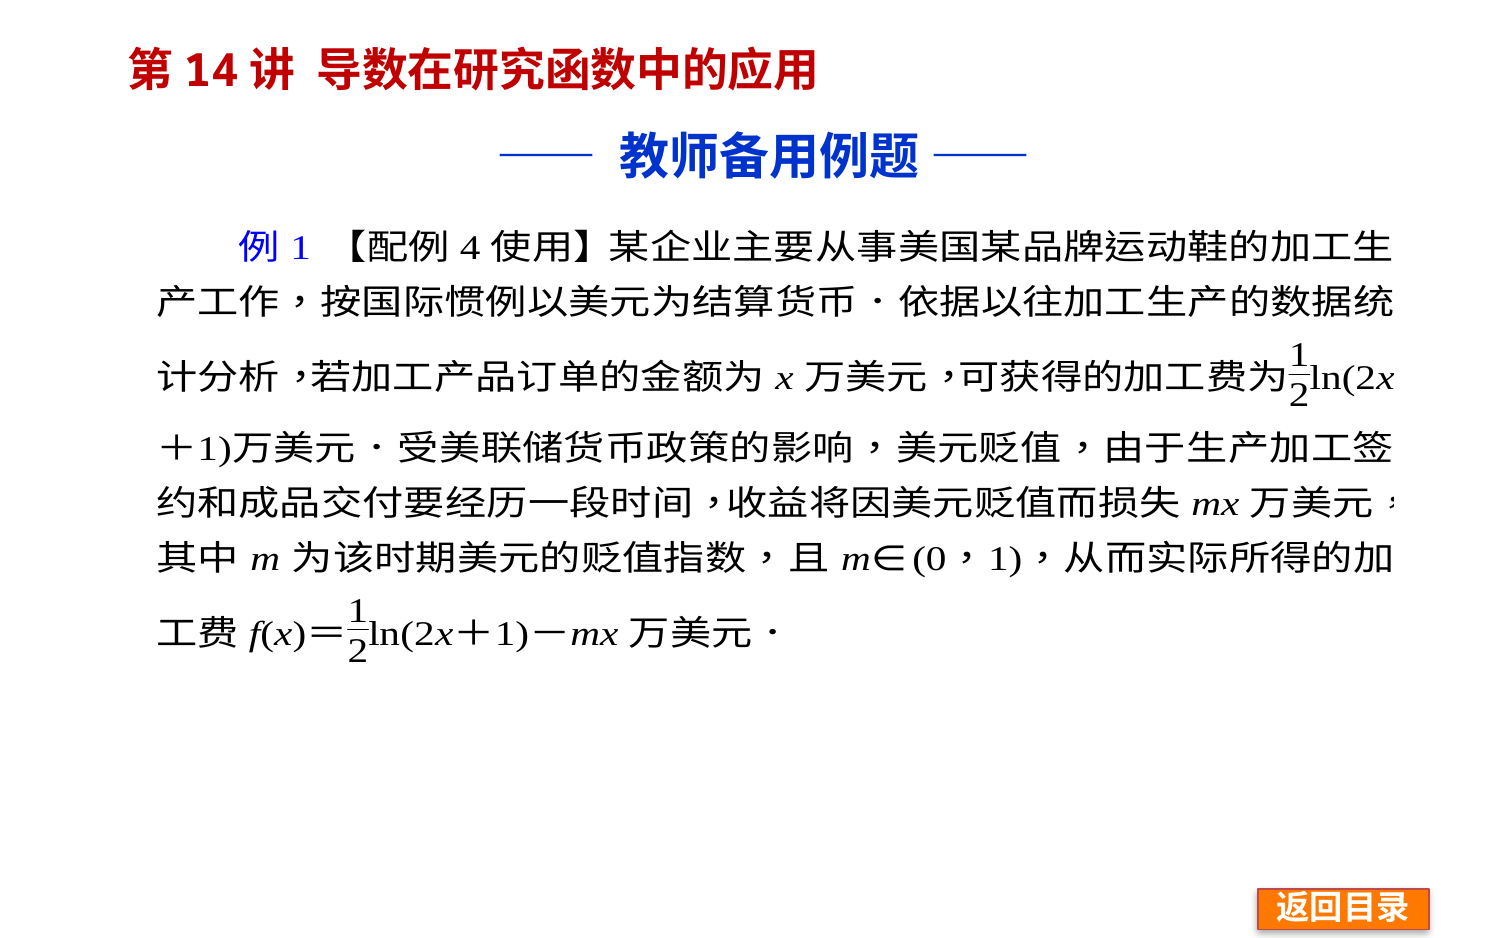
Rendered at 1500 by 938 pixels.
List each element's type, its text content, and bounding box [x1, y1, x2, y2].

text_box 返回目录 [1257, 888, 1430, 930]
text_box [155, 224, 1395, 857]
text_box 第14讲 导数在研究函数中的应用 [112, 35, 1211, 101]
text_box [129, 127, 1429, 866]
text_box —— 教师备用例题 —— [147, 104, 1429, 190]
